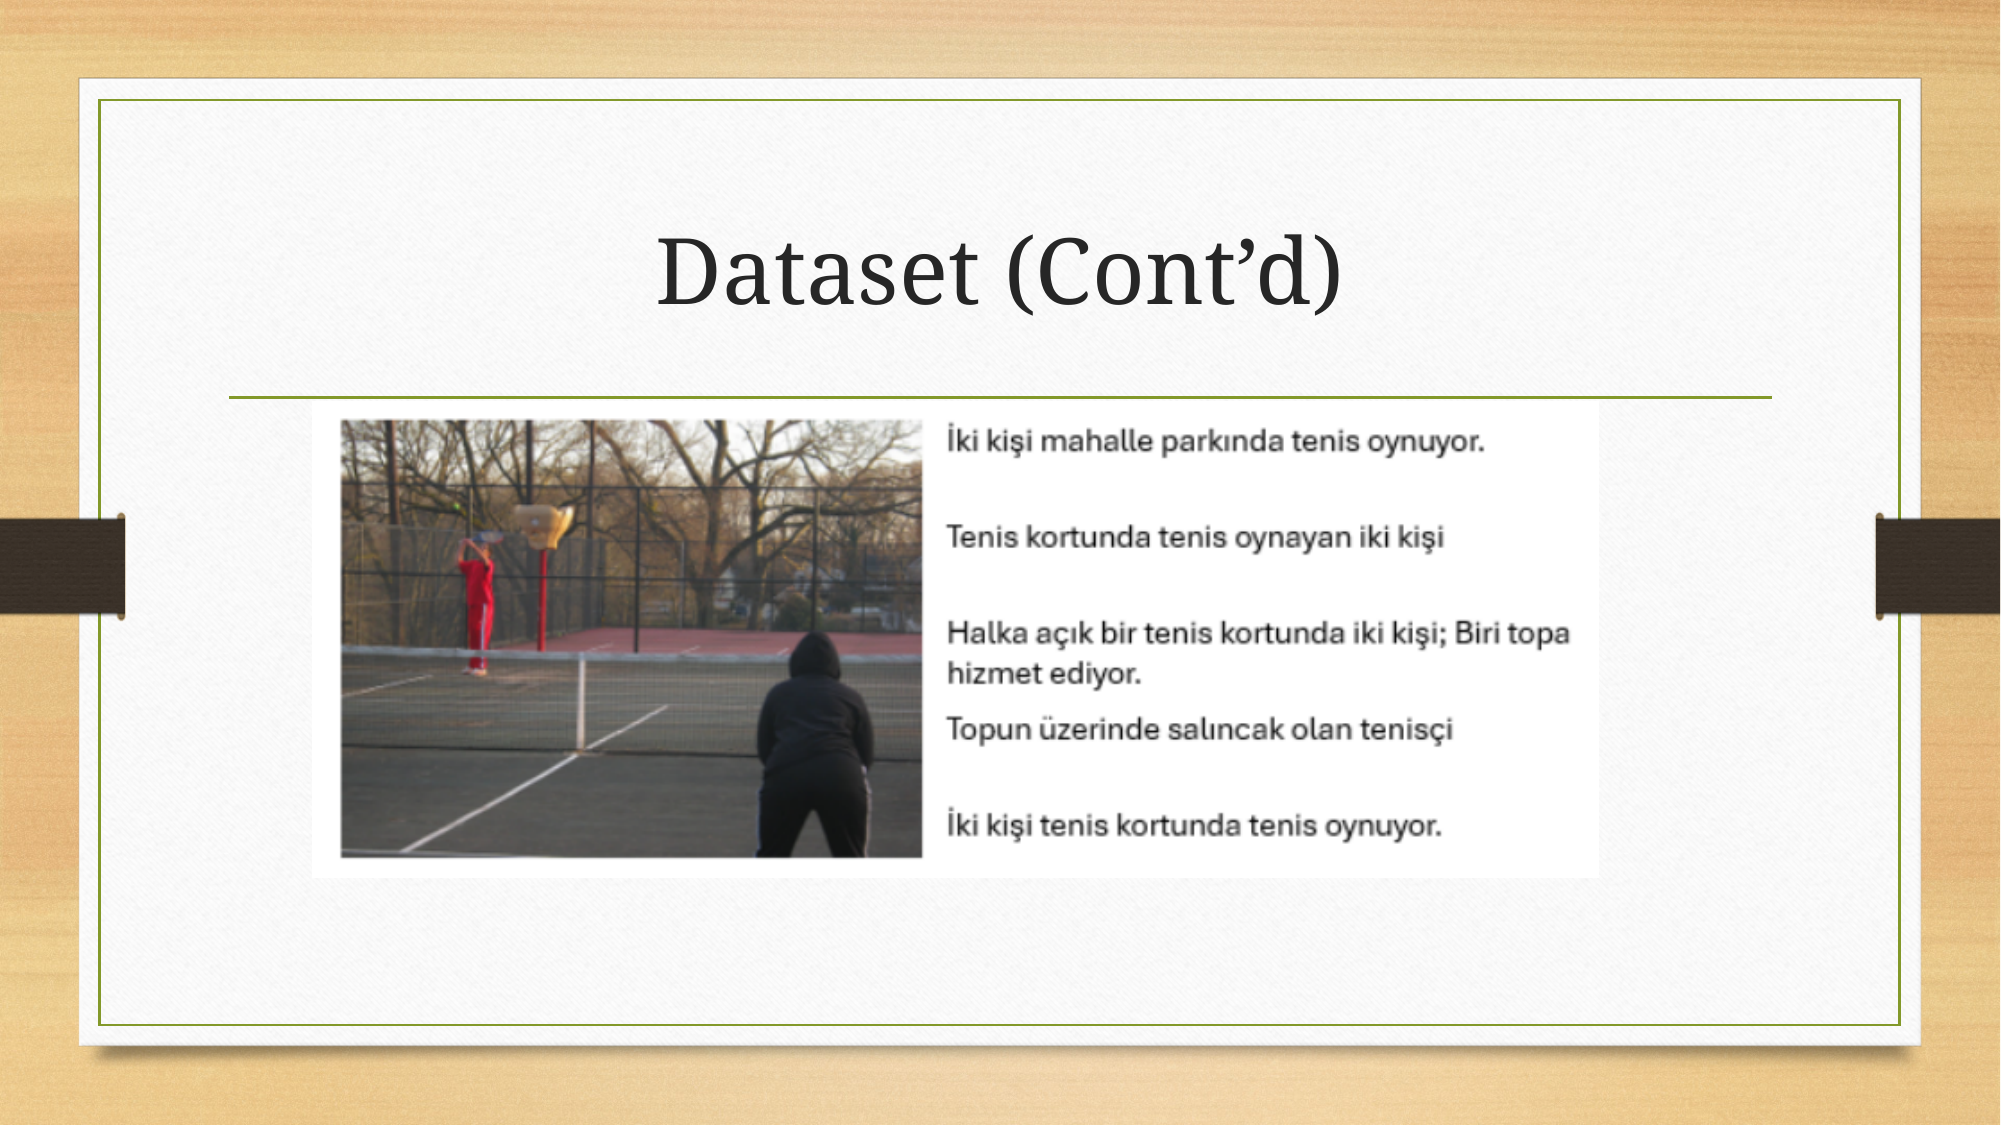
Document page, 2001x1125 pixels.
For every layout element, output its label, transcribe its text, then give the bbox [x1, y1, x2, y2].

title Dataset (Cont’d) [212, 161, 1788, 375]
picture [0, 0, 2001, 1125]
